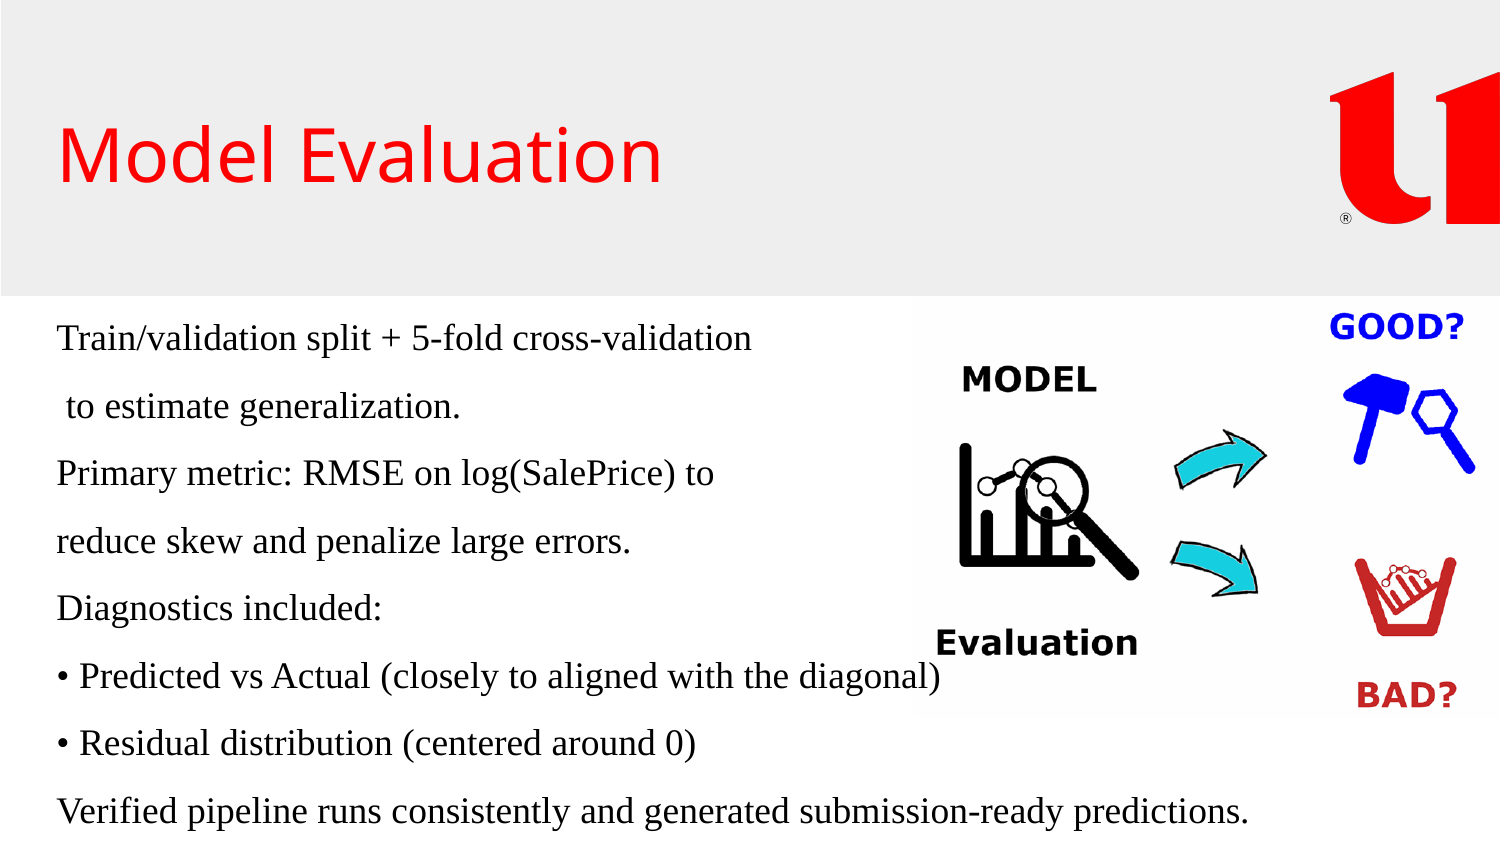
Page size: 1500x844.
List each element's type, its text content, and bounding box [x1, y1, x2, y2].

text_box Model Evaluation [41, 92, 1184, 213]
picture [1330, 72, 1500, 224]
text_box Train/validation split + 5-fold cross-validation to estimate generalization. Primary metric: RMSE on log(SalePrice) to reduce skew and penalize large errors. Diagnostics included: • Predicted vs Actual (closely to aligned with the diagonal) • Residual distribution (centered around 0) Verified pipeline runs consistently and generated submission-ready predictions. [41, 275, 1294, 844]
text_box [0, 0, 1500, 296]
picture [913, 295, 1500, 719]
